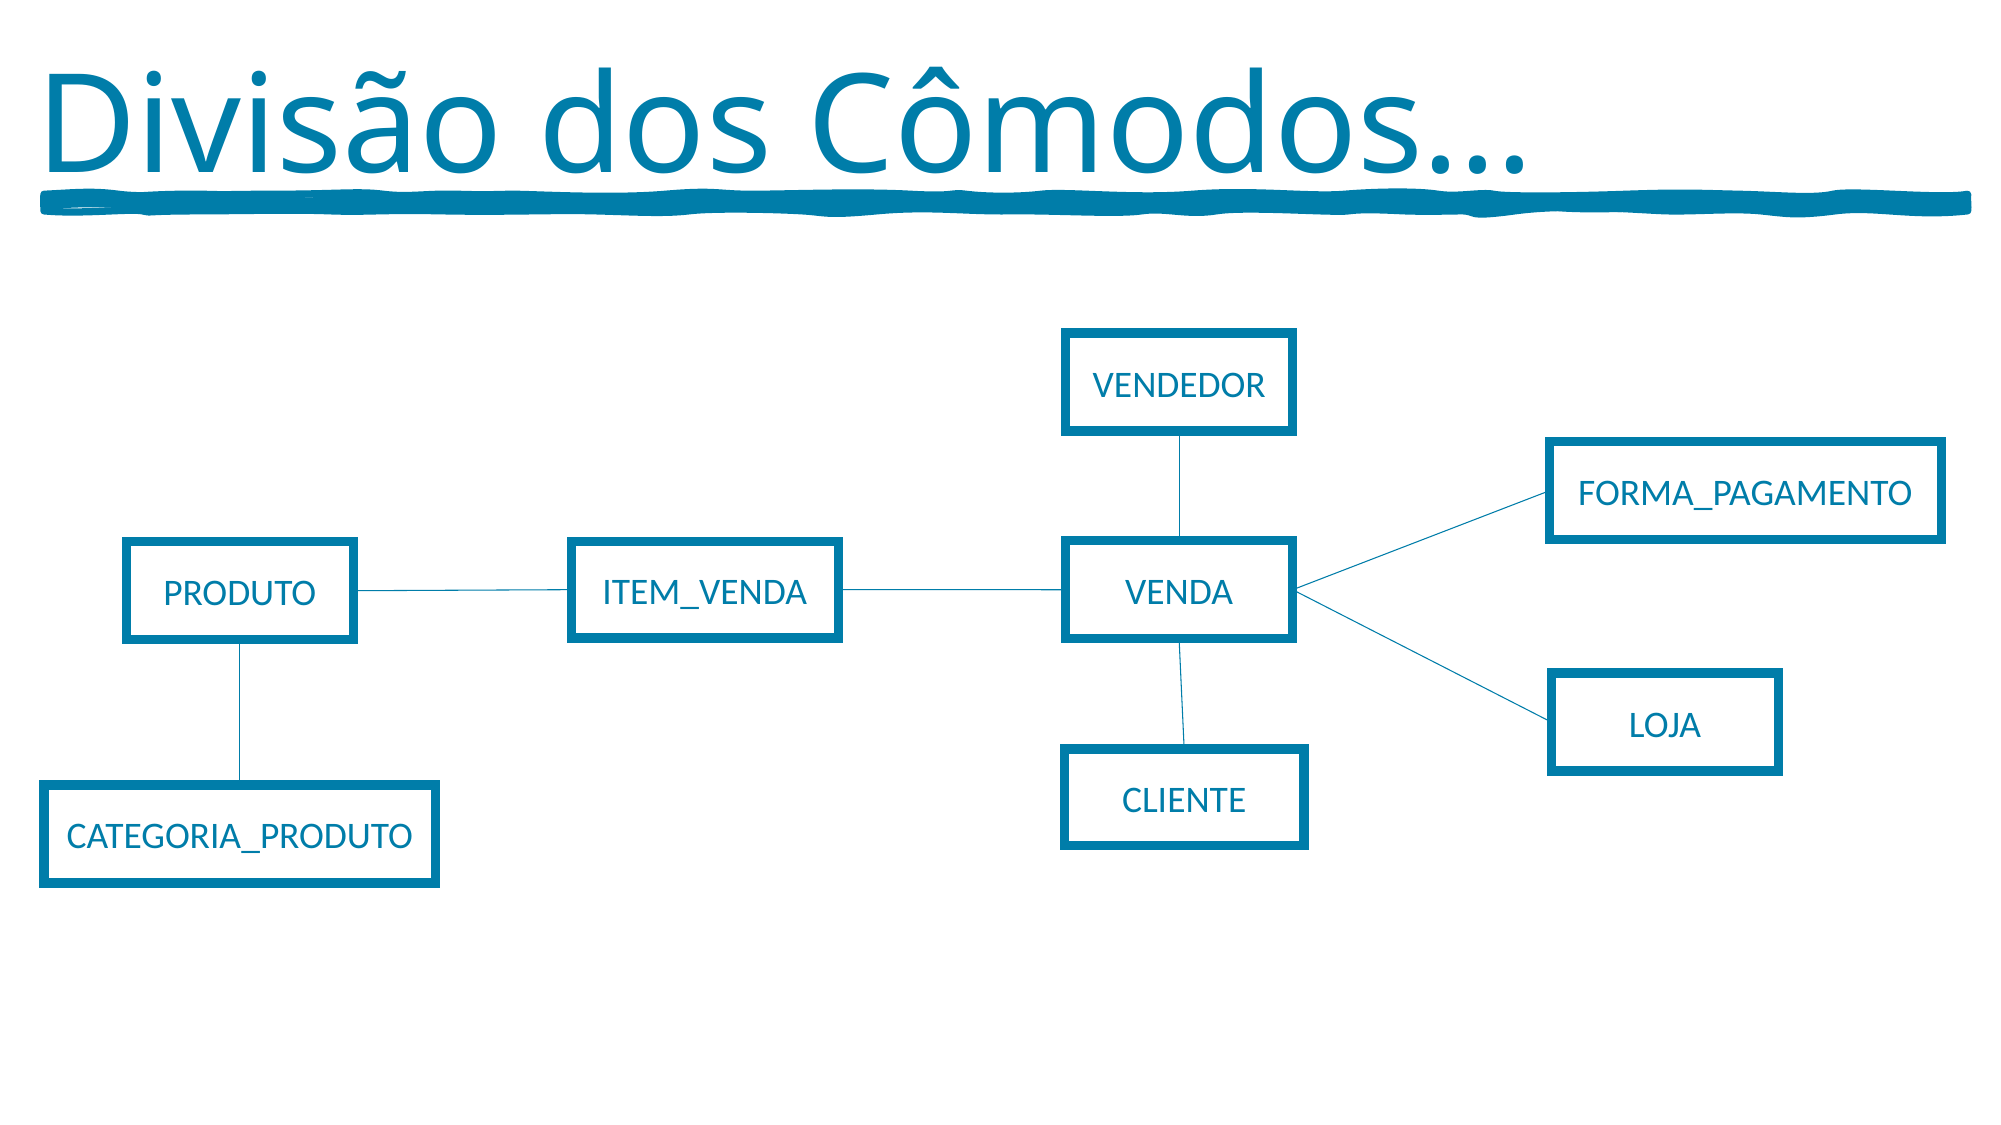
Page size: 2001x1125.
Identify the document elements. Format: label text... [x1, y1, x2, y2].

text_box CLIENTE [1063, 748, 1305, 846]
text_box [1292, 589, 1552, 723]
text_box VENDEDOR [1064, 332, 1294, 432]
text_box LOJA [1550, 672, 1779, 772]
text_box Divisão dos Cômodos... [21, 27, 1742, 208]
text_box [42, 190, 1969, 216]
text_box VENDA [1064, 540, 1292, 640]
text_box ITEM_VENDA [570, 540, 839, 639]
text_box CATEGORIA_PRODUTO [43, 784, 437, 884]
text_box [1292, 490, 1550, 590]
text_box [1179, 638, 1185, 749]
text_box FORMA_PAGAMENTO [1548, 441, 1942, 541]
text_box PRODUTO [125, 541, 354, 641]
